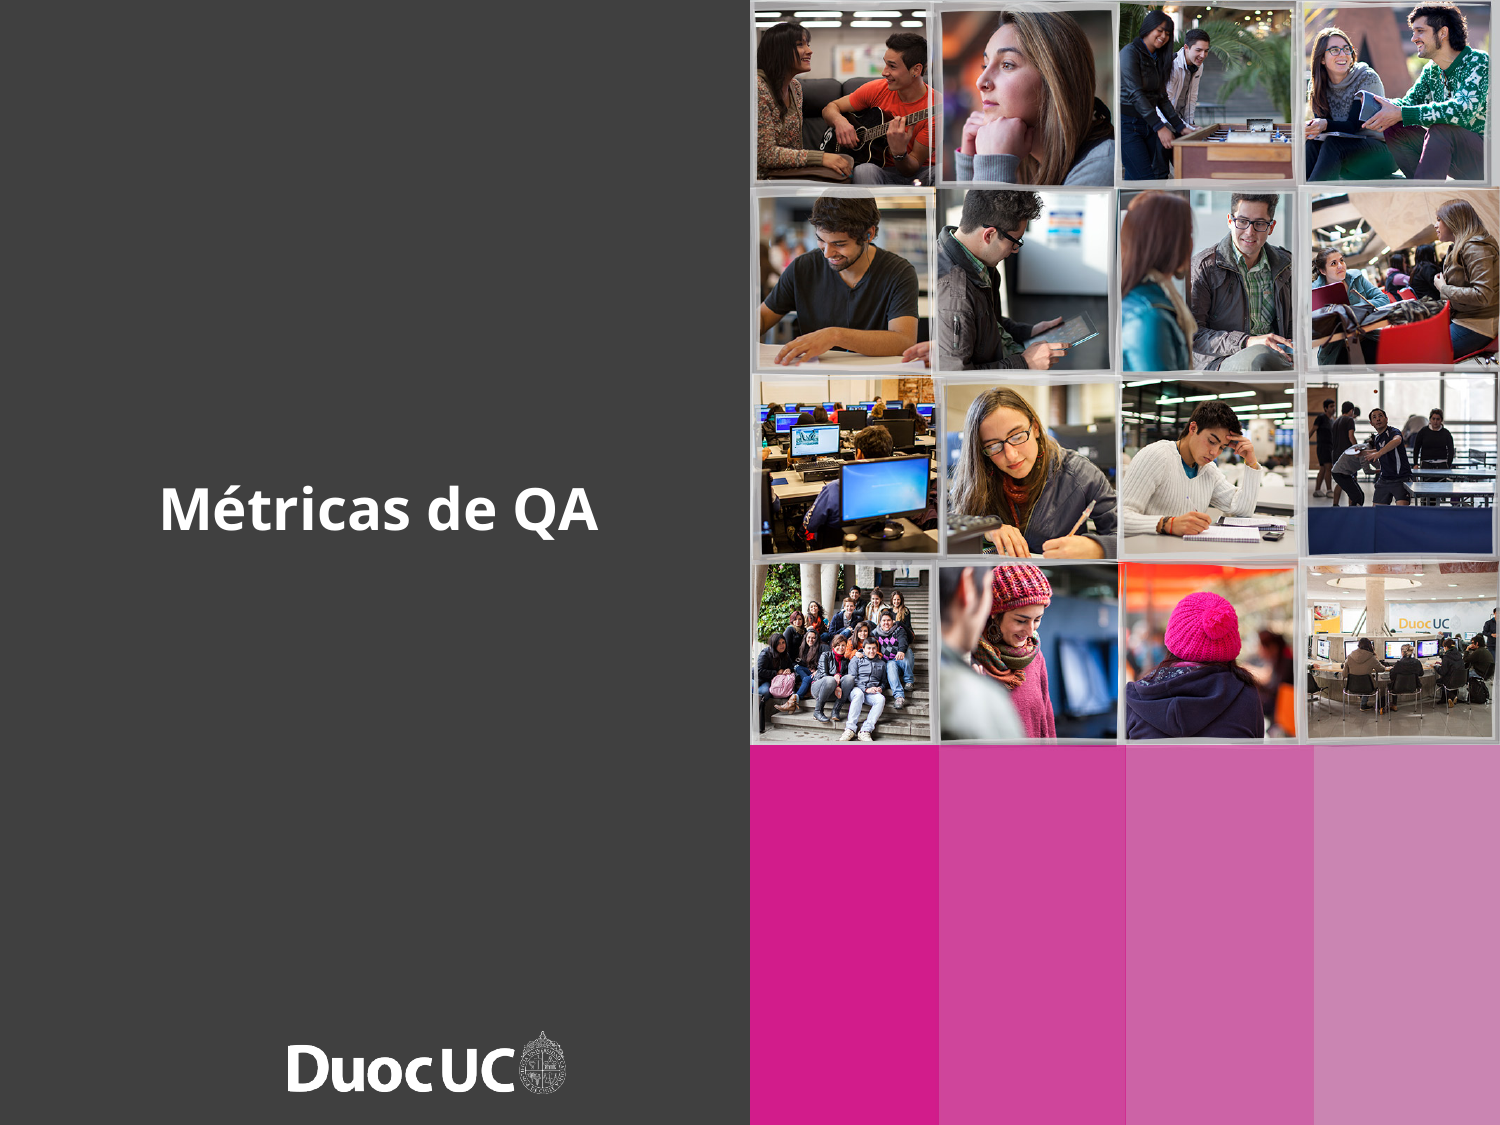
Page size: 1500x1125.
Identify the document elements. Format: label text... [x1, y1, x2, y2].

picture [288, 1031, 566, 1094]
text_box Métricas de QA [143, 464, 670, 549]
picture [750, 0, 1500, 1125]
